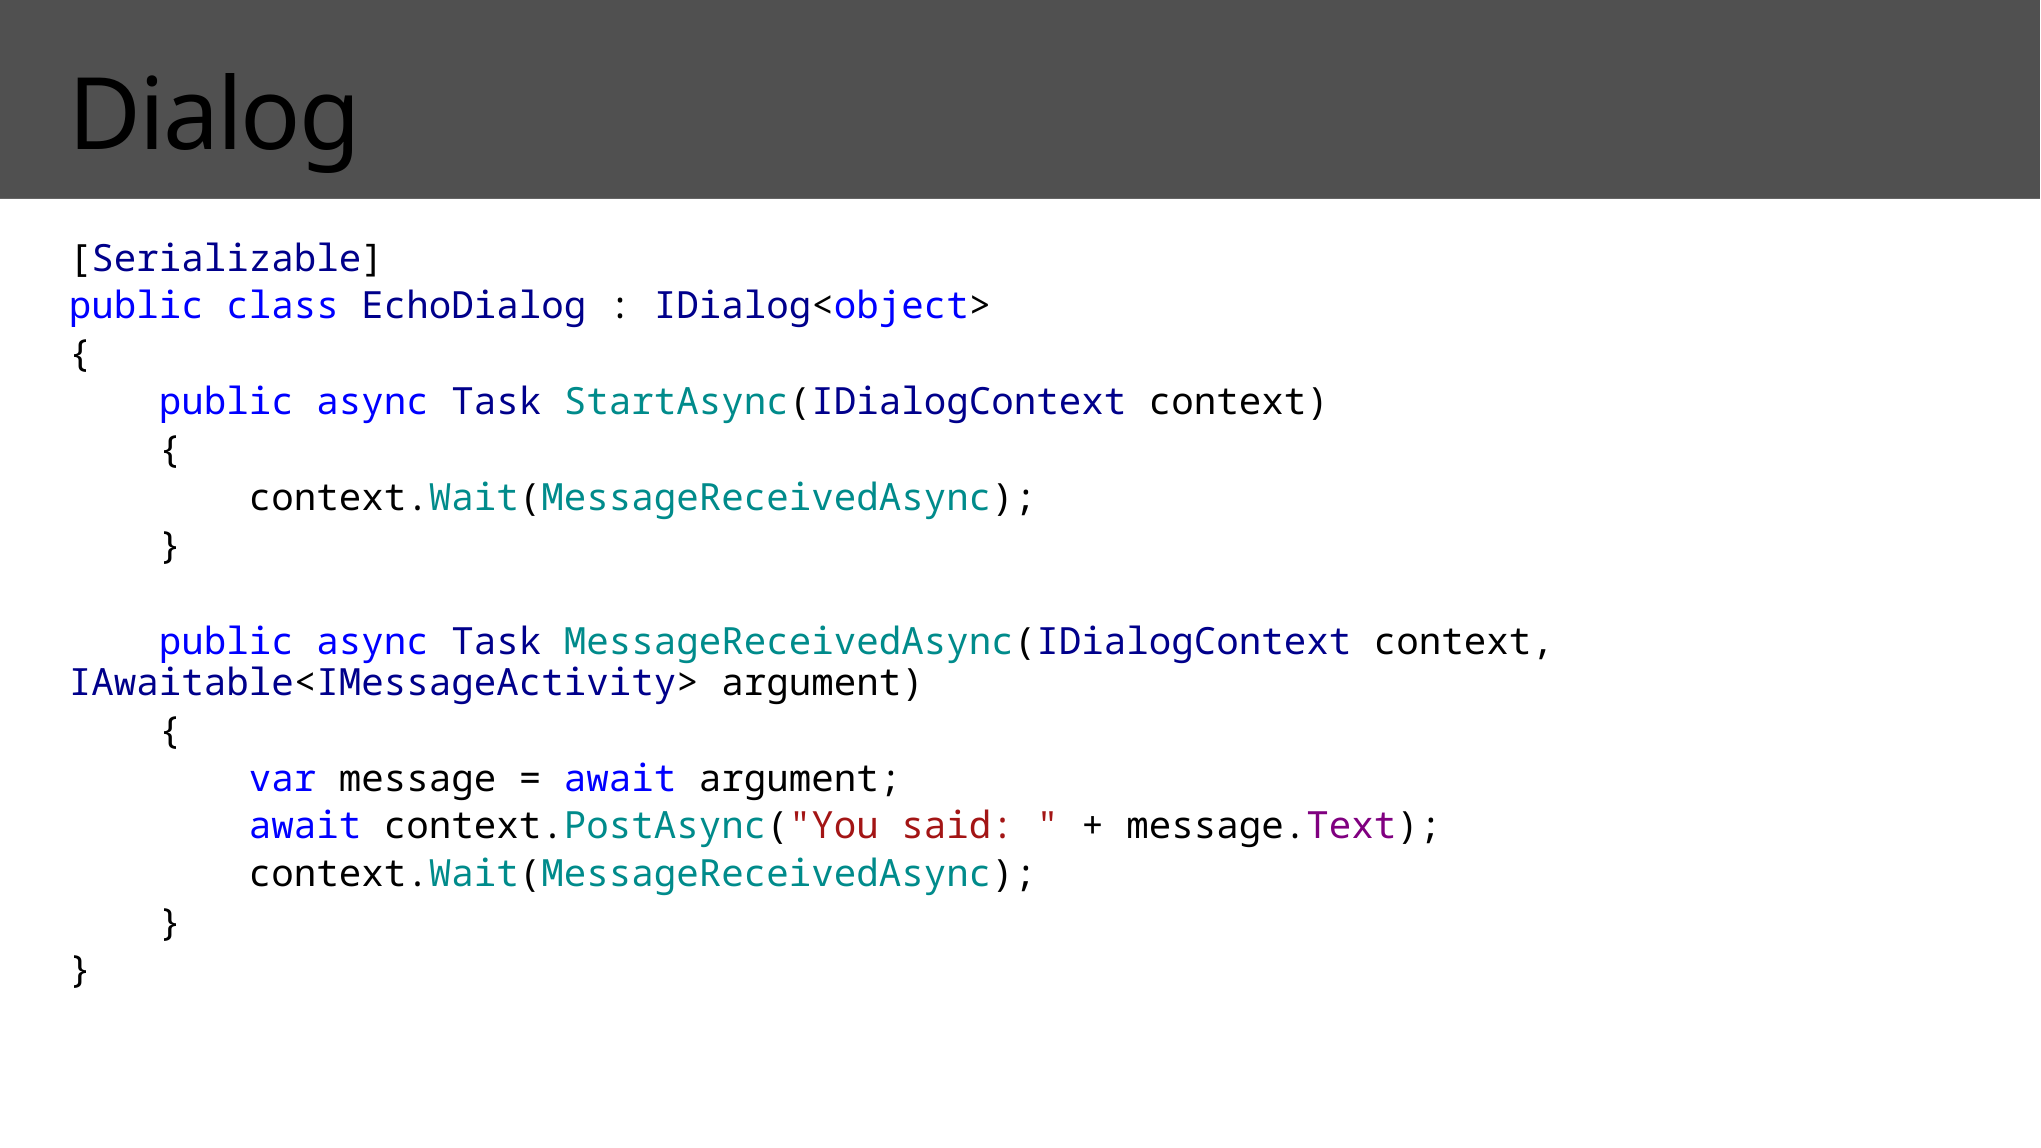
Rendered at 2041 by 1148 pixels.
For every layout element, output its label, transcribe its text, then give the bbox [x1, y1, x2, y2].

list [Serializable] public class EchoDialog : IDialog<object> { public async Task StartAsync(IDialogContext context) { context.Wait(MessageReceivedAsync); } public async Task MessageReceivedAsync(IDialogContext context, IAwaitable<IMessageActivity> argument) { var message = await argument; await context.PostAsync("You said: " + message.Text); context.Wait(MessageReceivedAsync); } } [45, 223, 1996, 1036]
title Dialog [45, 48, 1996, 199]
